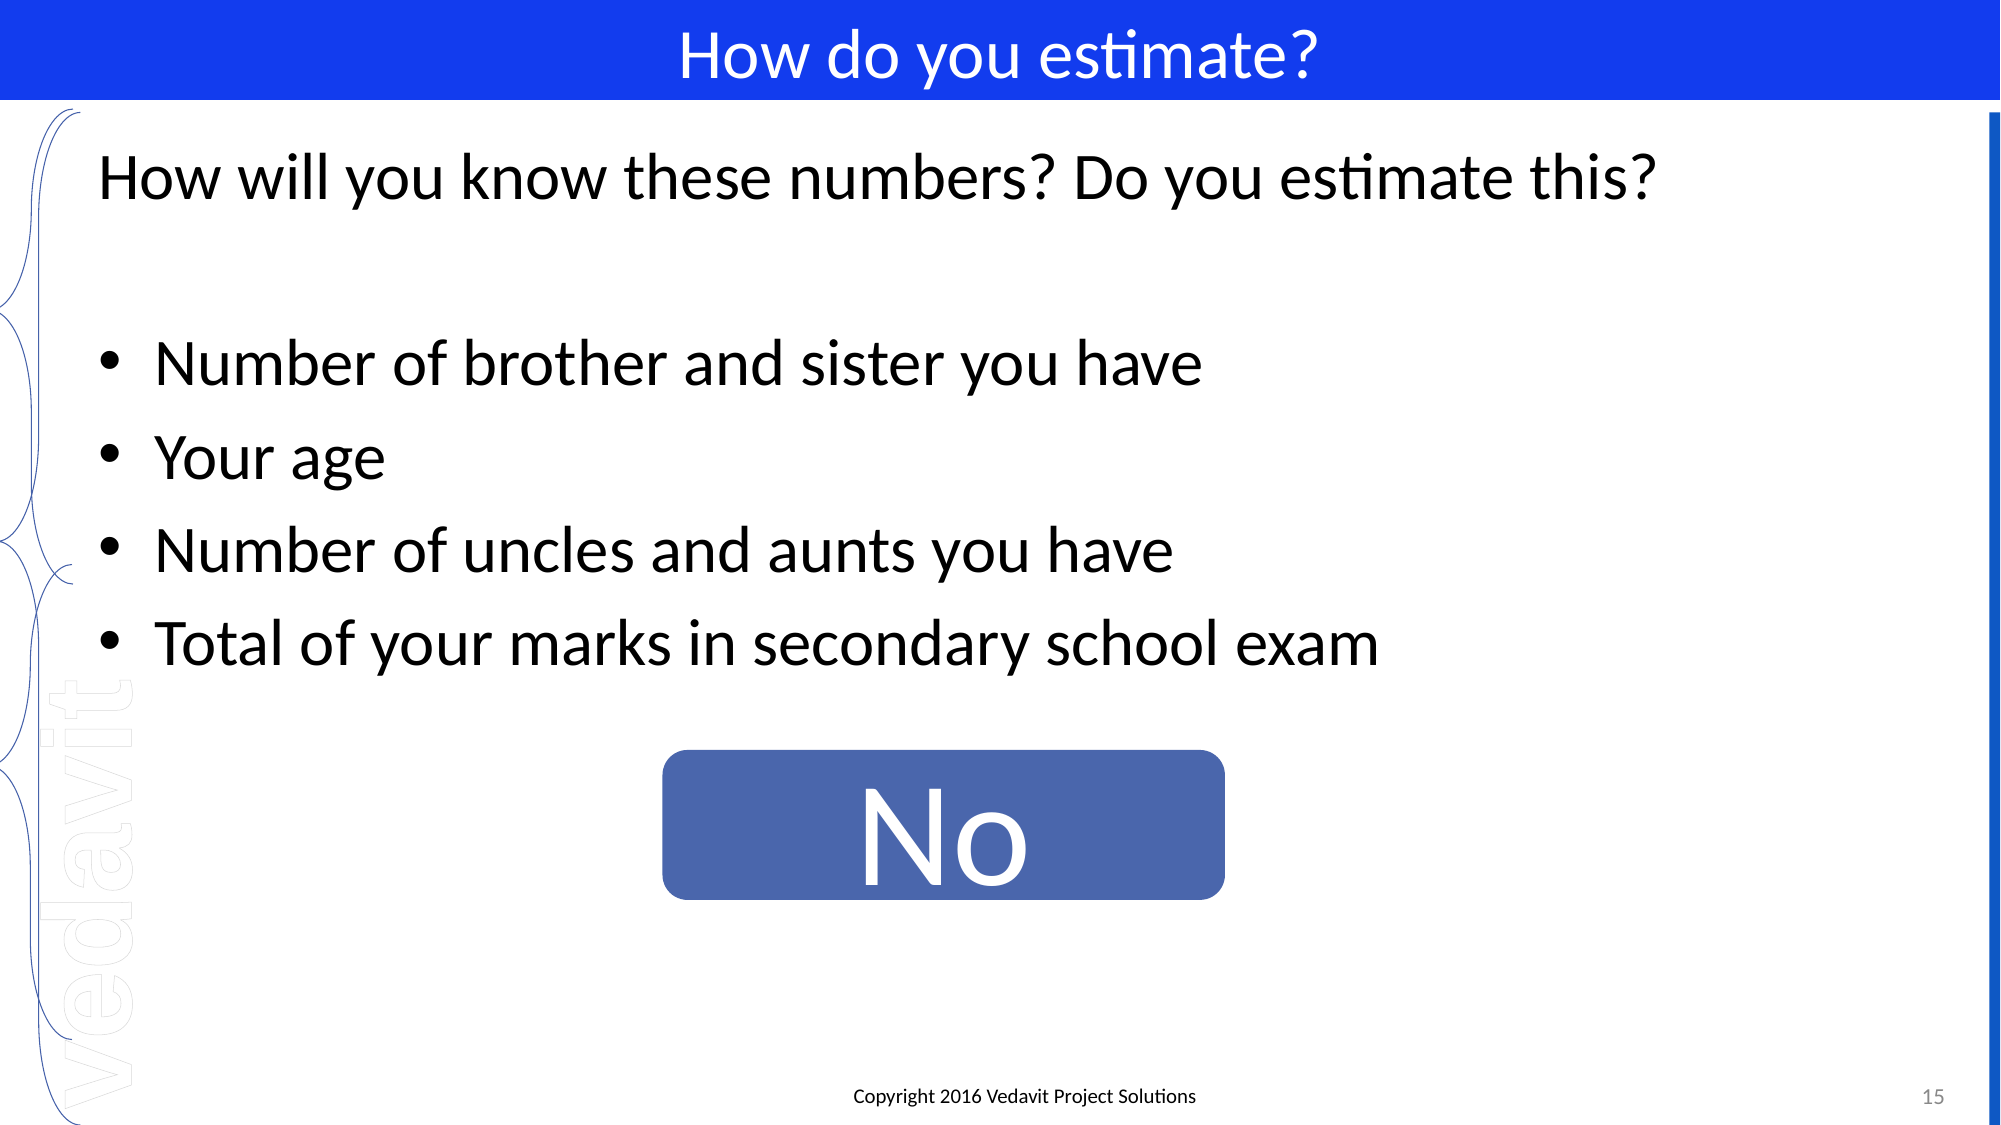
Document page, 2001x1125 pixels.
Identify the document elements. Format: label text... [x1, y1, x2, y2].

text_box No [660, 747, 1228, 903]
list How will you know these numbers? Do you estimate this? Number of brother and sister you have Your age Number of uncles and aunts you have Total of your marks in secondary school exam [83, 125, 1884, 975]
slide_number 15 [1866, 1065, 2000, 1125]
title How do you estimate? [0, 0, 2000, 100]
